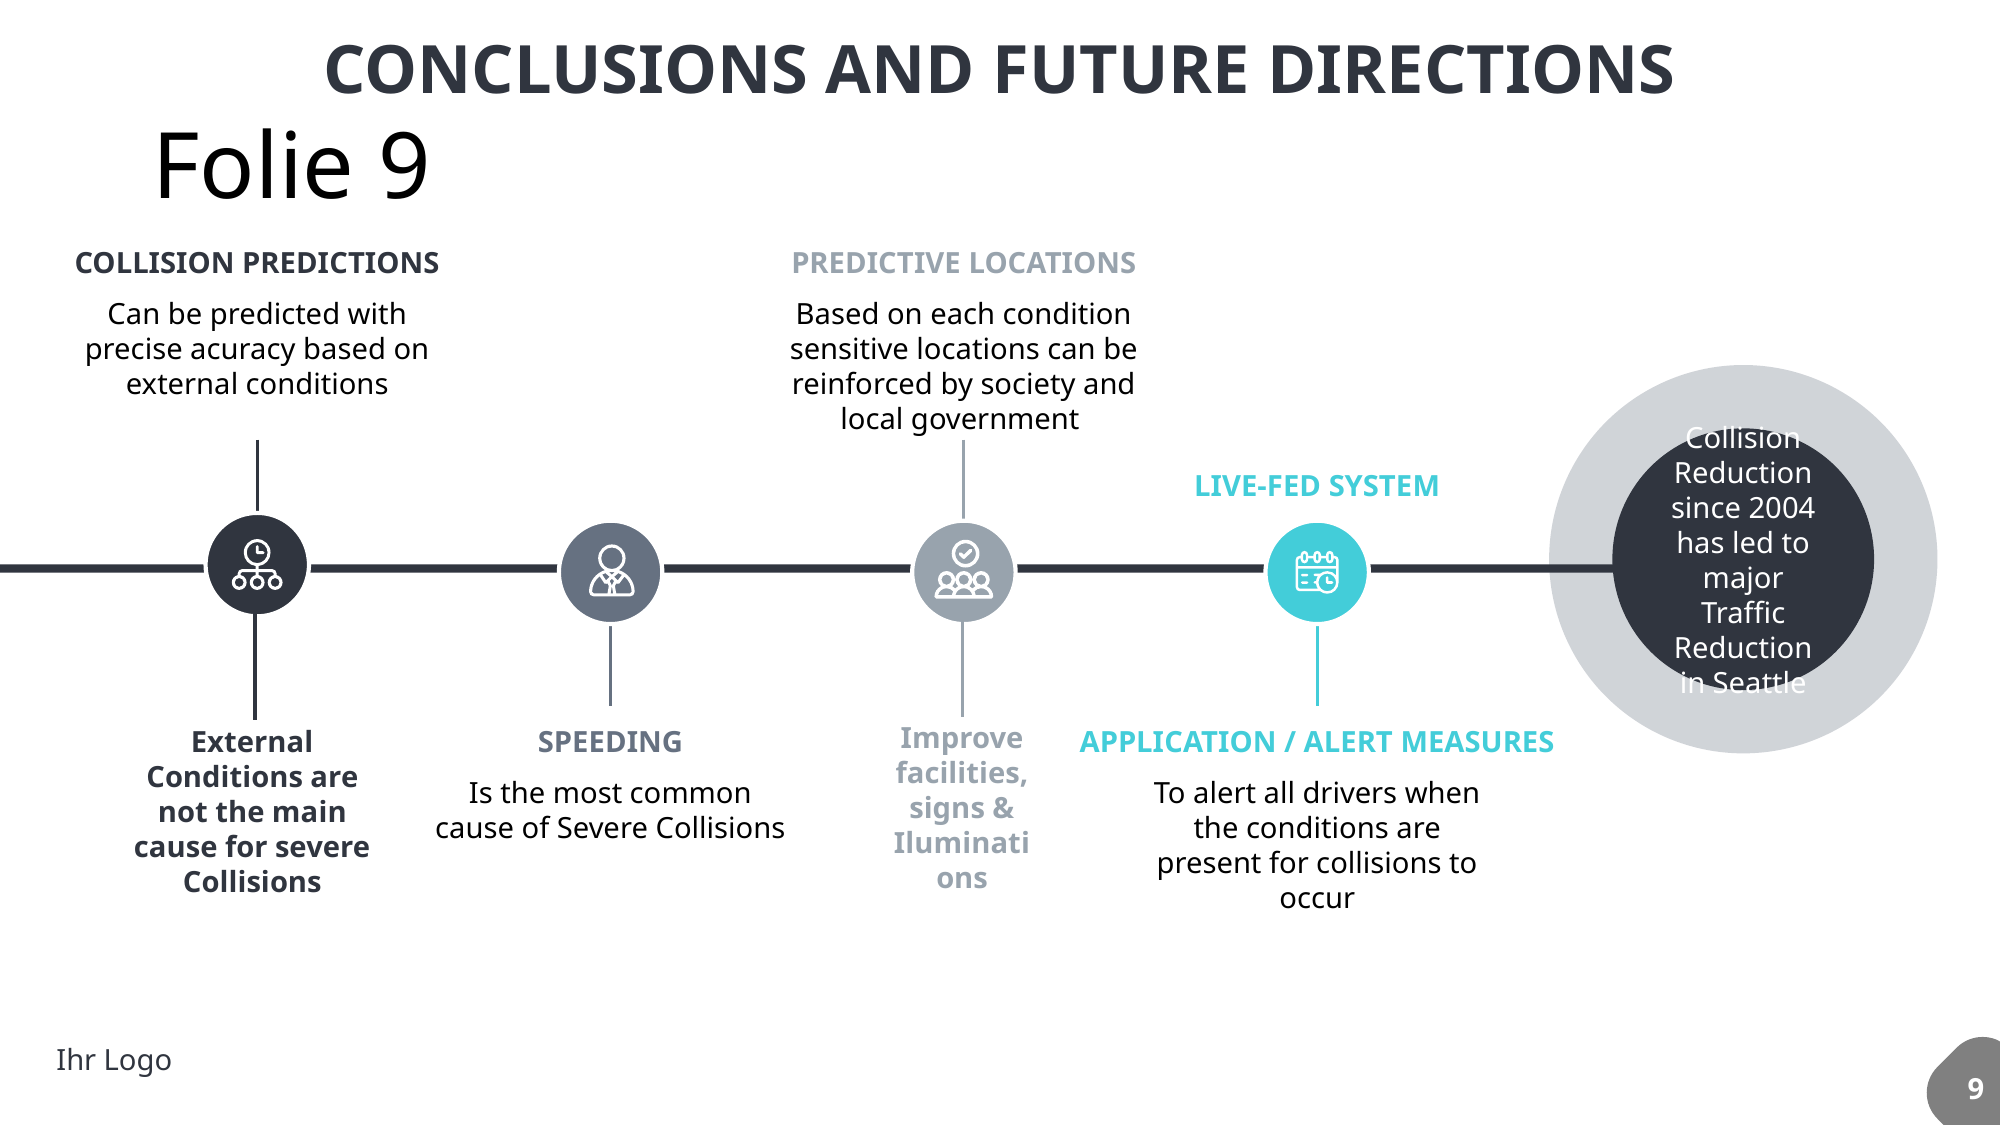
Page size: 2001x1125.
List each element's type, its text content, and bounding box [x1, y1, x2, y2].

text_box [663, 563, 911, 574]
text_box [204, 511, 311, 618]
text_box LIVE-FED SYSTEM [1194, 467, 1441, 503]
text_box Improve facilities, signs & Iluminations [885, 719, 1039, 895]
text_box COLLISION PREDICTIONS [74, 244, 440, 280]
text_box SPEEDING [537, 723, 684, 759]
text_box CONCLUSIONS AND FUTURE DIRECTIONS [323, 27, 1677, 59]
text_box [934, 539, 994, 599]
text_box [1295, 550, 1339, 594]
text_box [1925, 1035, 2000, 1125]
text_box [1264, 519, 1370, 626]
text_box [0, 563, 205, 574]
text_box External Conditions are not the main cause for severe Collisions [133, 723, 372, 899]
text_box [1370, 563, 1612, 574]
text_box [911, 519, 1017, 626]
text_box Ihr Logo [56, 1040, 173, 1076]
title Folie 9 [137, 59, 1863, 278]
text_box [557, 519, 664, 626]
text_box To alert all drivers when the conditions are present for collisions to occur [1140, 774, 1494, 915]
text_box Is the most common cause of Severe Collisions [434, 774, 787, 845]
text_box Can be predicted with precise acuracy based on external conditions [80, 295, 434, 401]
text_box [231, 539, 283, 590]
text_box APPLICATION / ALERT MEASURES [1079, 723, 1555, 759]
text_box Collision Reduction since 2004 has led to major Traffic Reduction in Seattle [1611, 427, 1876, 692]
picture [588, 544, 635, 597]
text_box 9 [1952, 1063, 2000, 1113]
text_box Based on each condition sensitive locations can be reinforced by society and local government [787, 295, 1141, 436]
text_box [1016, 563, 1265, 574]
text_box [1548, 363, 1939, 755]
text_box [310, 563, 558, 574]
